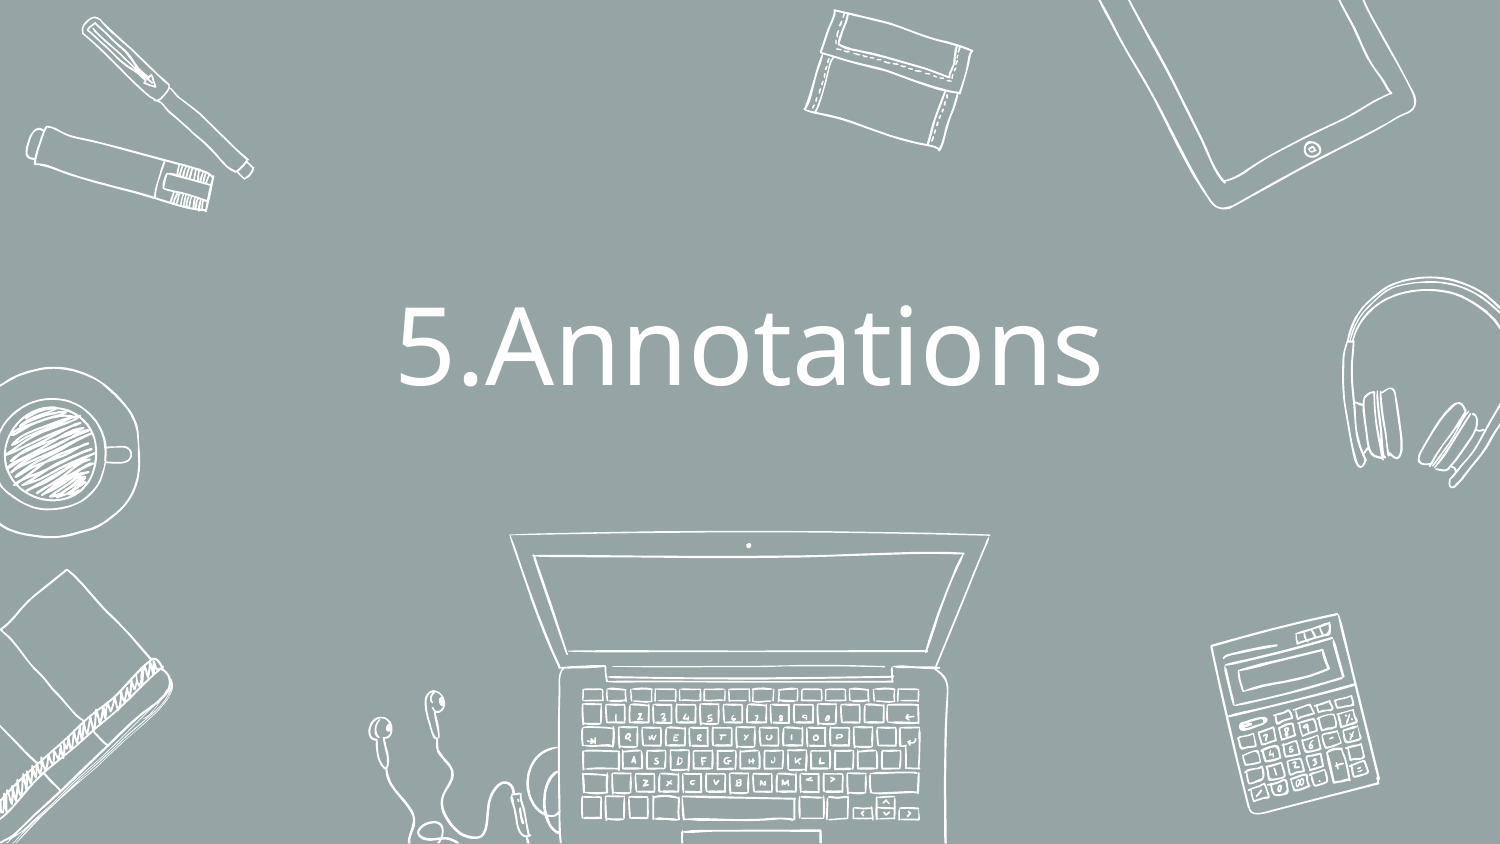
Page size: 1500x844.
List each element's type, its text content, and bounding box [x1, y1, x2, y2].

title 5.Annotations [255, 231, 1245, 422]
